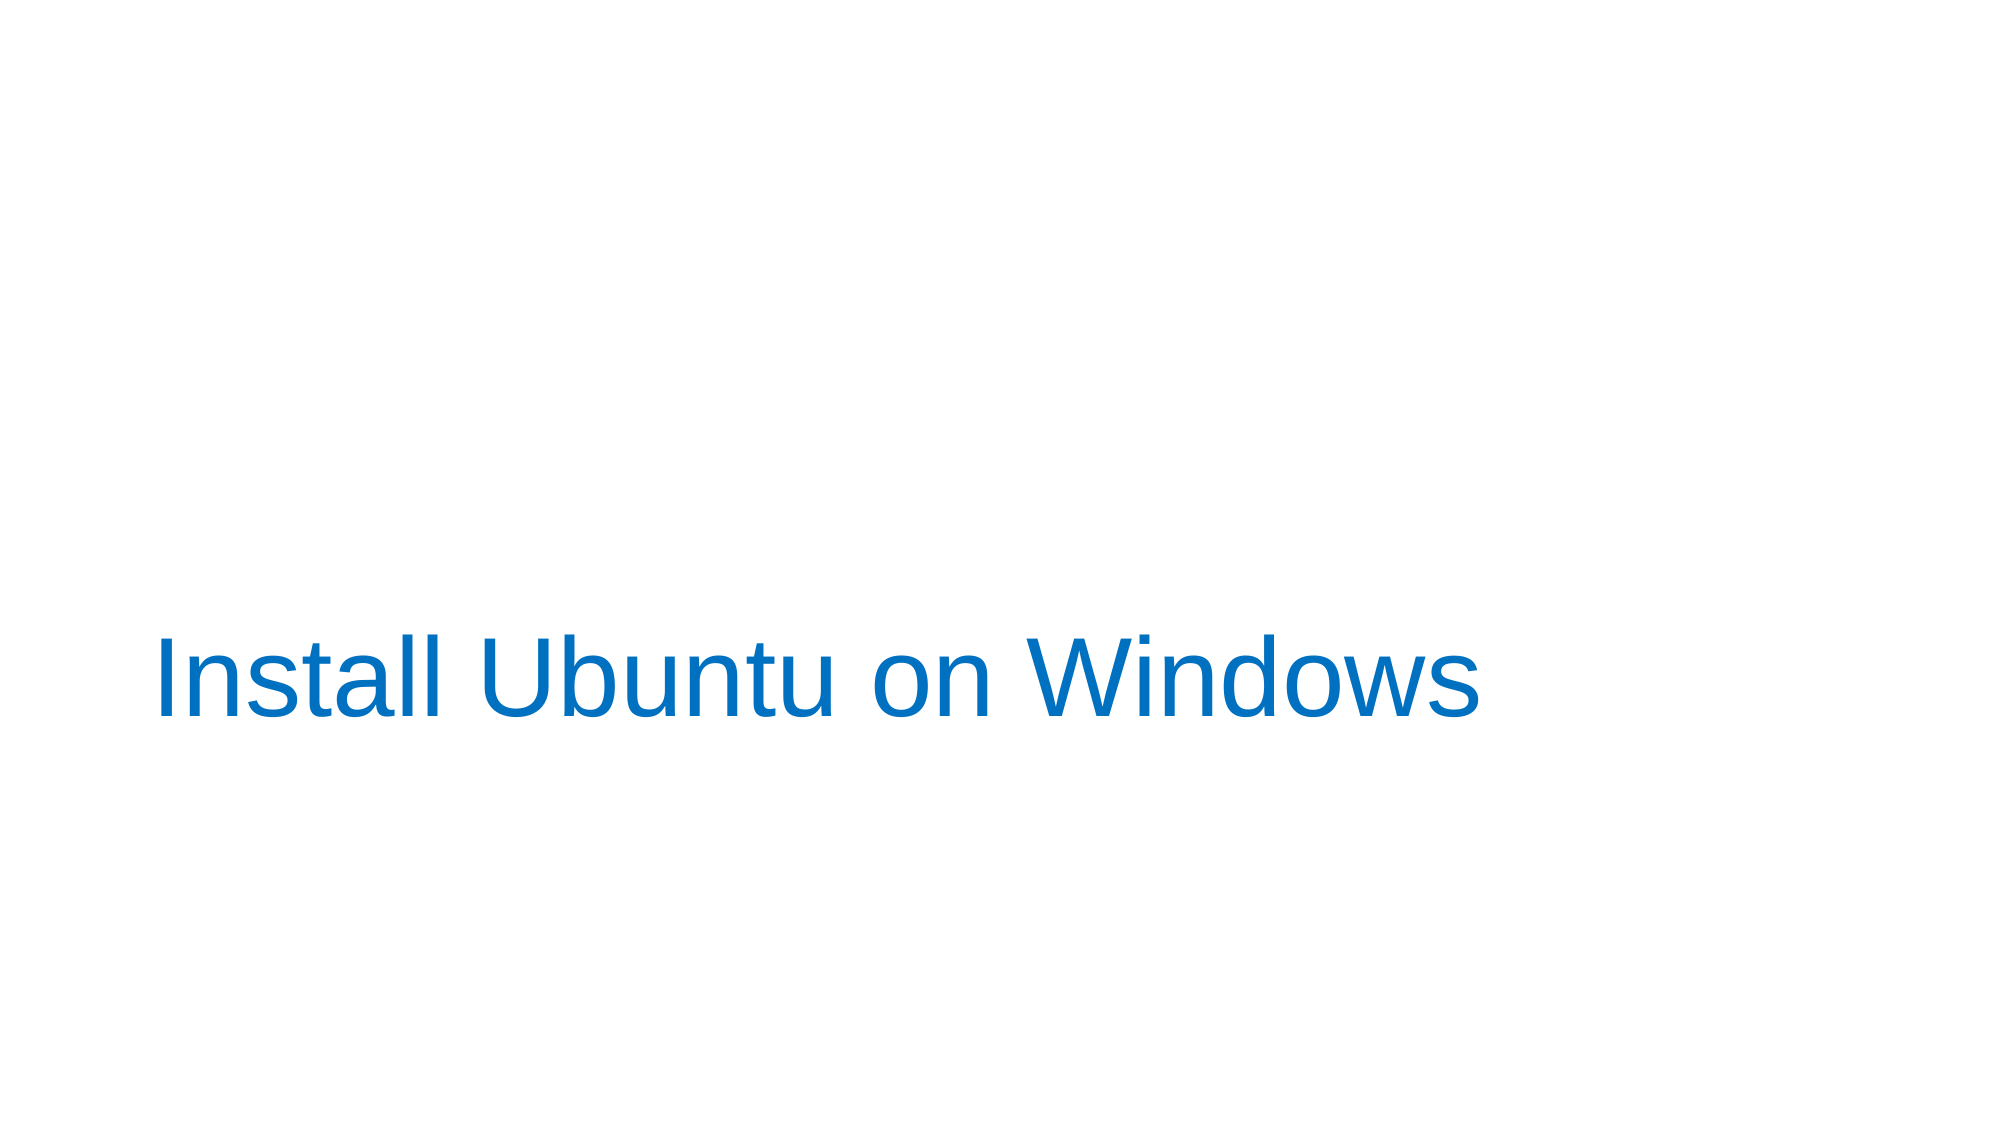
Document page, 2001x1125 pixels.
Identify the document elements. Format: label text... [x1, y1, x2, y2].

title Install Ubuntu on Windows [136, 280, 1862, 749]
